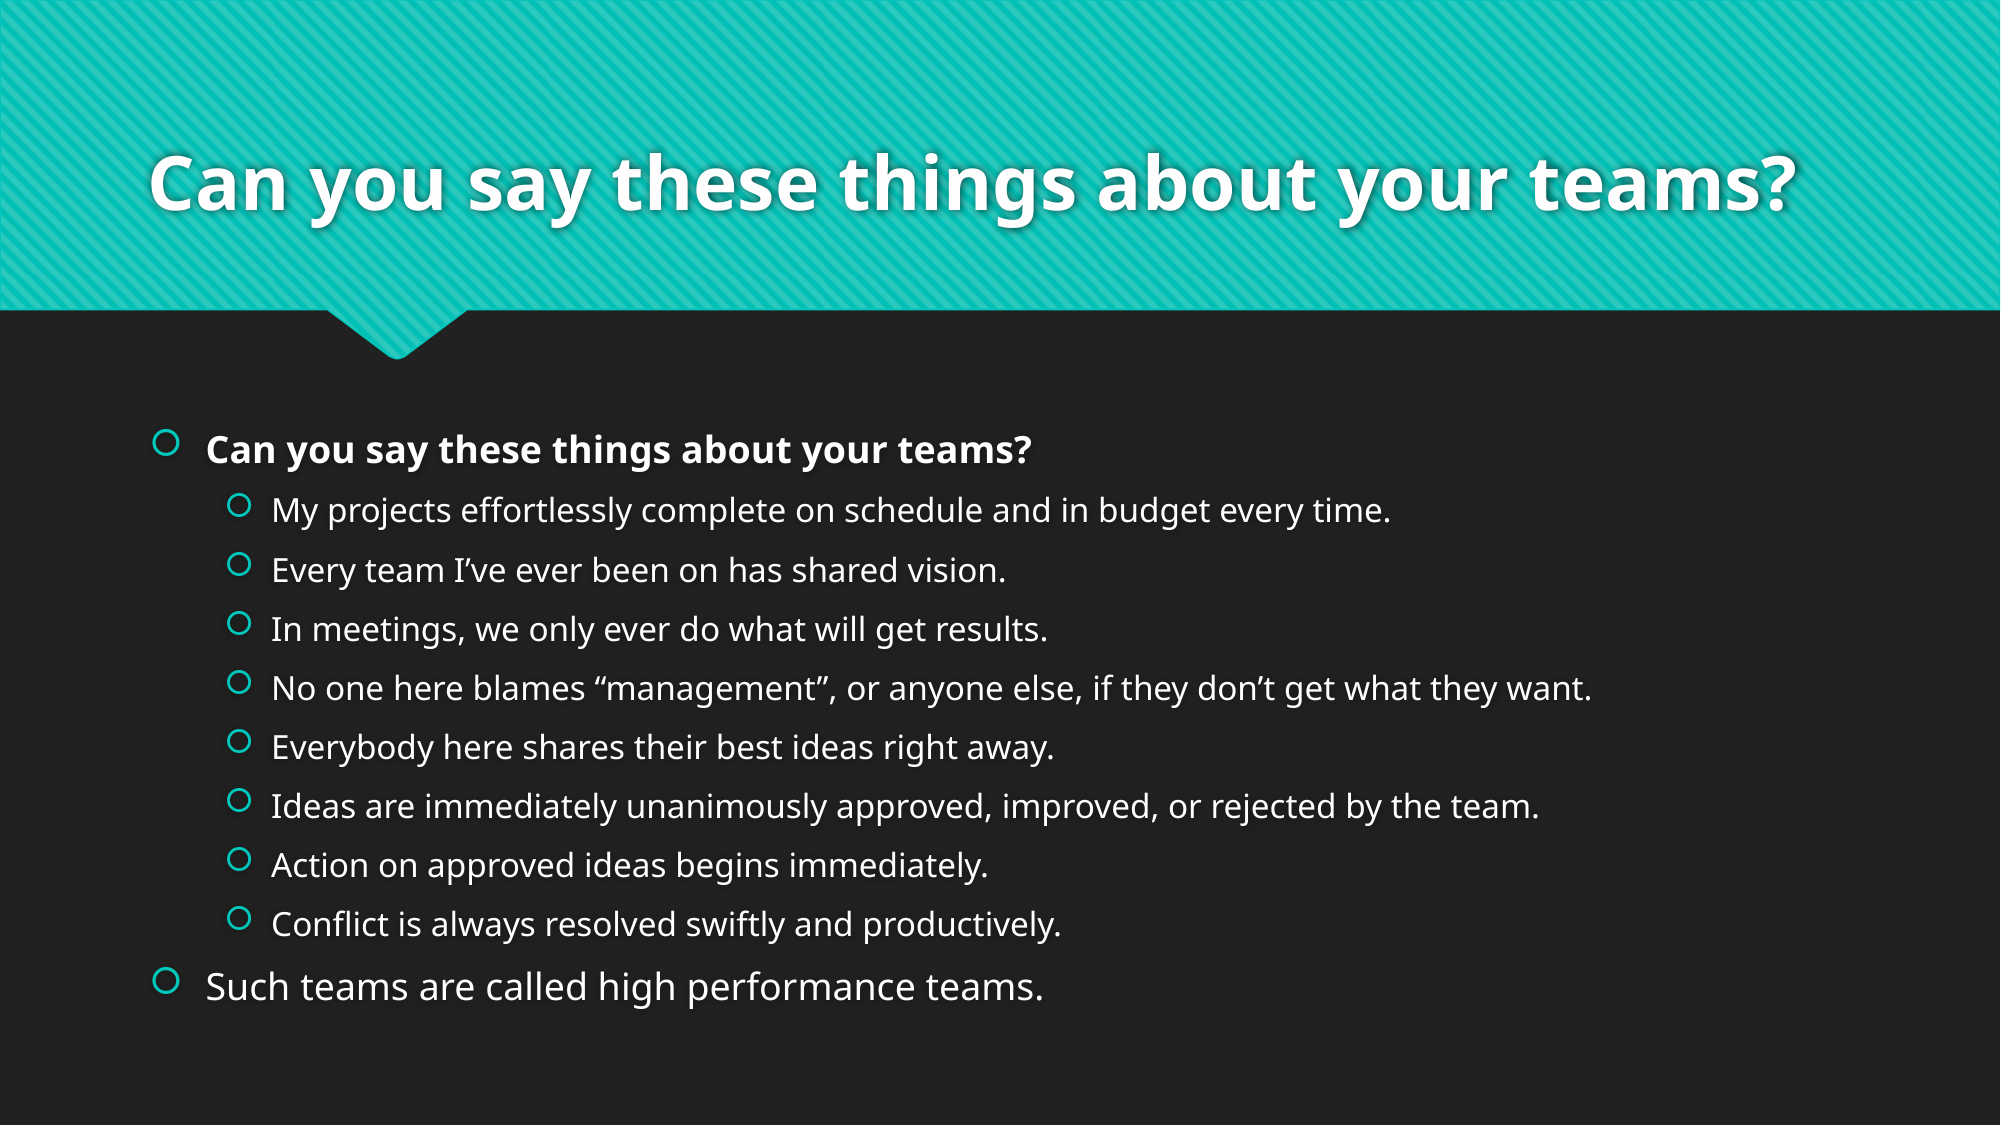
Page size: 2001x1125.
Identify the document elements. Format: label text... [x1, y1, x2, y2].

title Can you say these things about your teams? [132, 73, 1868, 233]
list Can you say these things about your teams? My projects effortlessly complete on schedule and in budget every time. Every team I’ve ever been on has shared vision. In meetings, we only ever do what will get results. No one here blames “management”, or anyone else, if they don’t get what they want. Everybody here shares their best ideas right away. Ideas are immediately unanimously approved, improved, or rejected by the team. Action on approved ideas begins immediately. Conflict is always resolved swiftly and productively. Such teams are called high performance teams. [134, 364, 1905, 1070]
